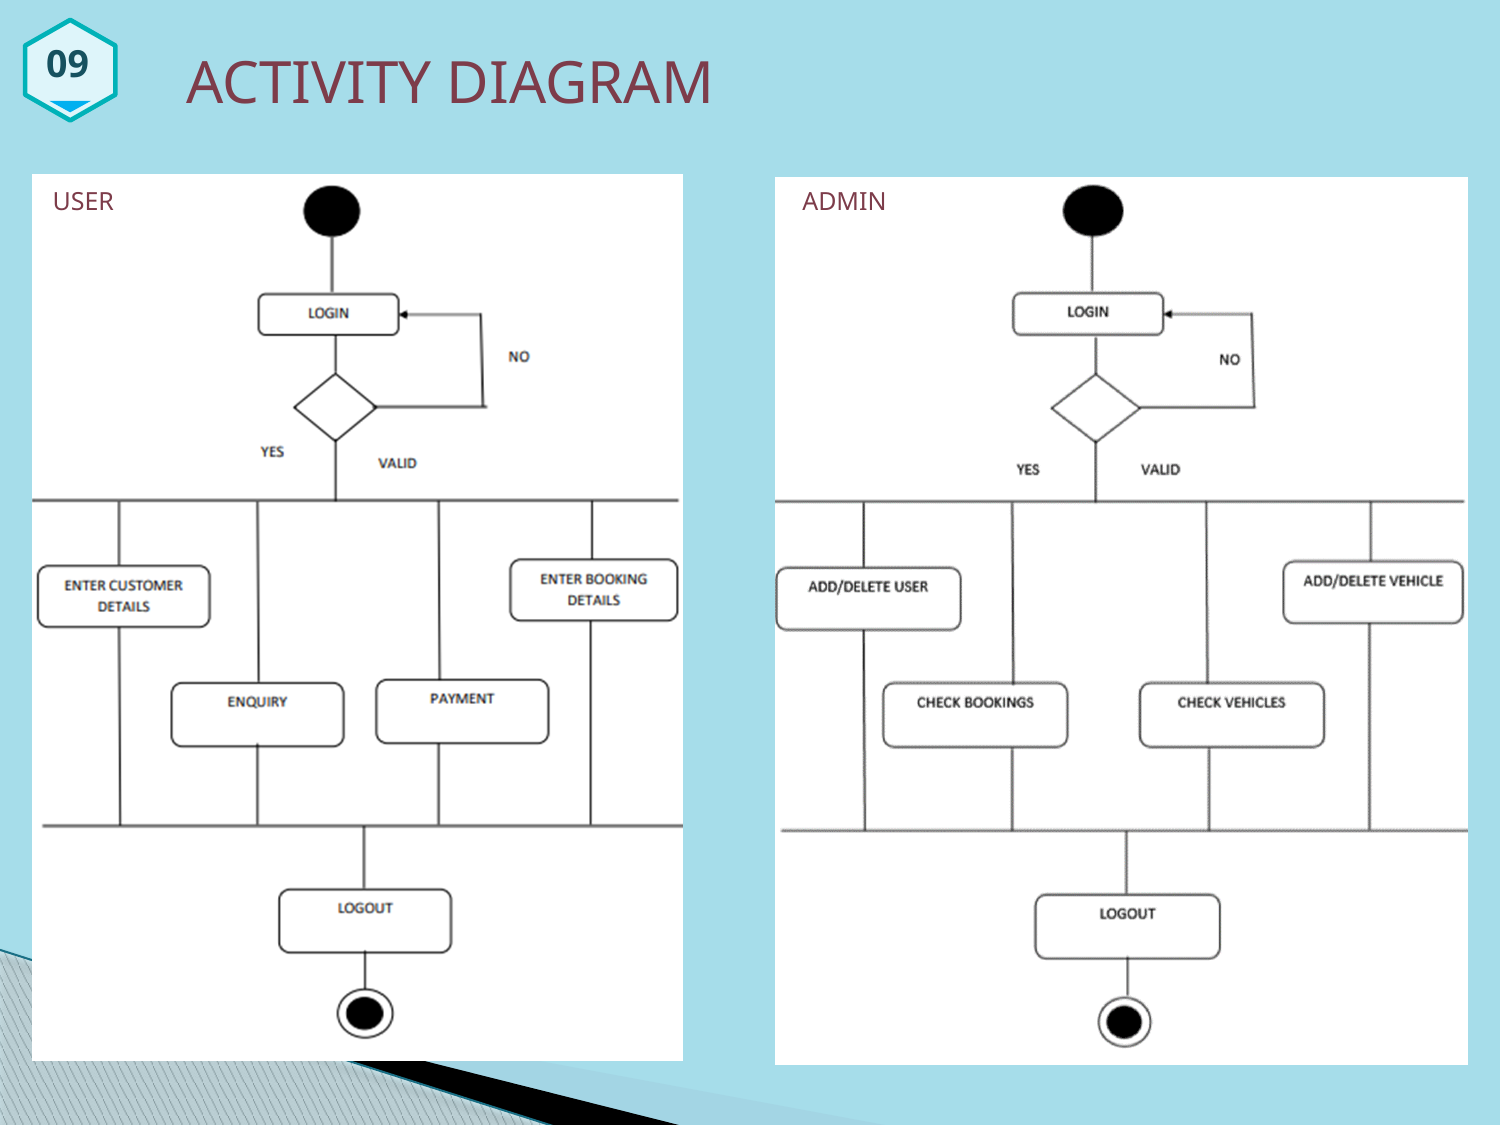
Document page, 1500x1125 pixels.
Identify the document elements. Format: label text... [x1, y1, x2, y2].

picture [774, 177, 1469, 1066]
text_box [24, 19, 116, 121]
picture [31, 174, 683, 1062]
text_box ACTIVITY DIAGRAM [171, 37, 729, 123]
